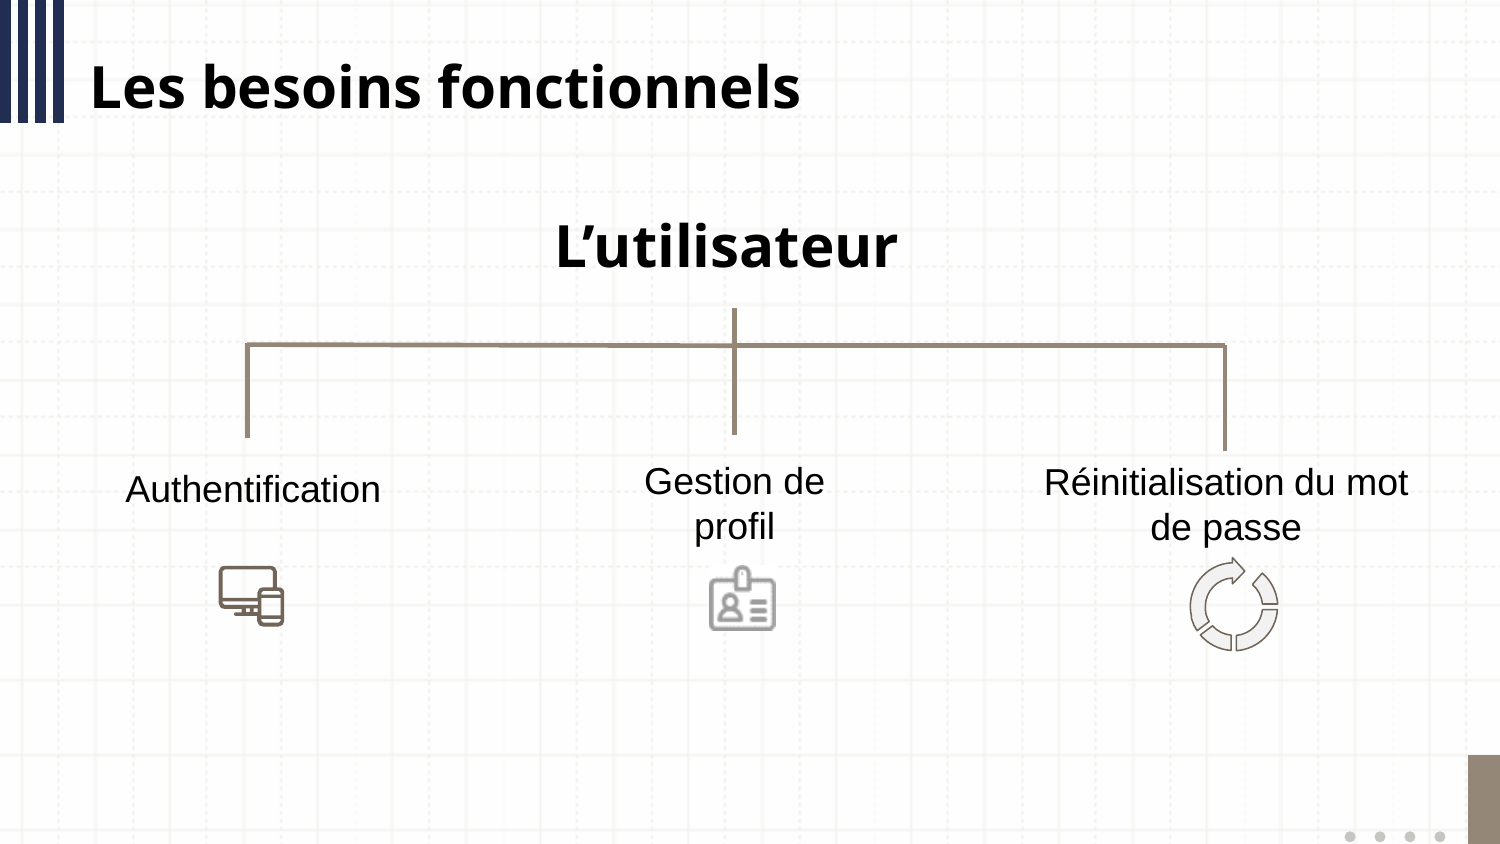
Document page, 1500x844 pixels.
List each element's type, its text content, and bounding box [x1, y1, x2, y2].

text_box Gestion de profil [434, 449, 1035, 554]
text_box Les besoins fonctionnels [74, 34, 844, 129]
text_box Authentification [108, 457, 407, 518]
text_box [1184, 557, 1278, 651]
text_box Réinitialisation du mot de passe [954, 450, 1500, 556]
picture [708, 565, 776, 631]
title L’utilisateur [539, 193, 1092, 288]
text_box [218, 565, 285, 627]
